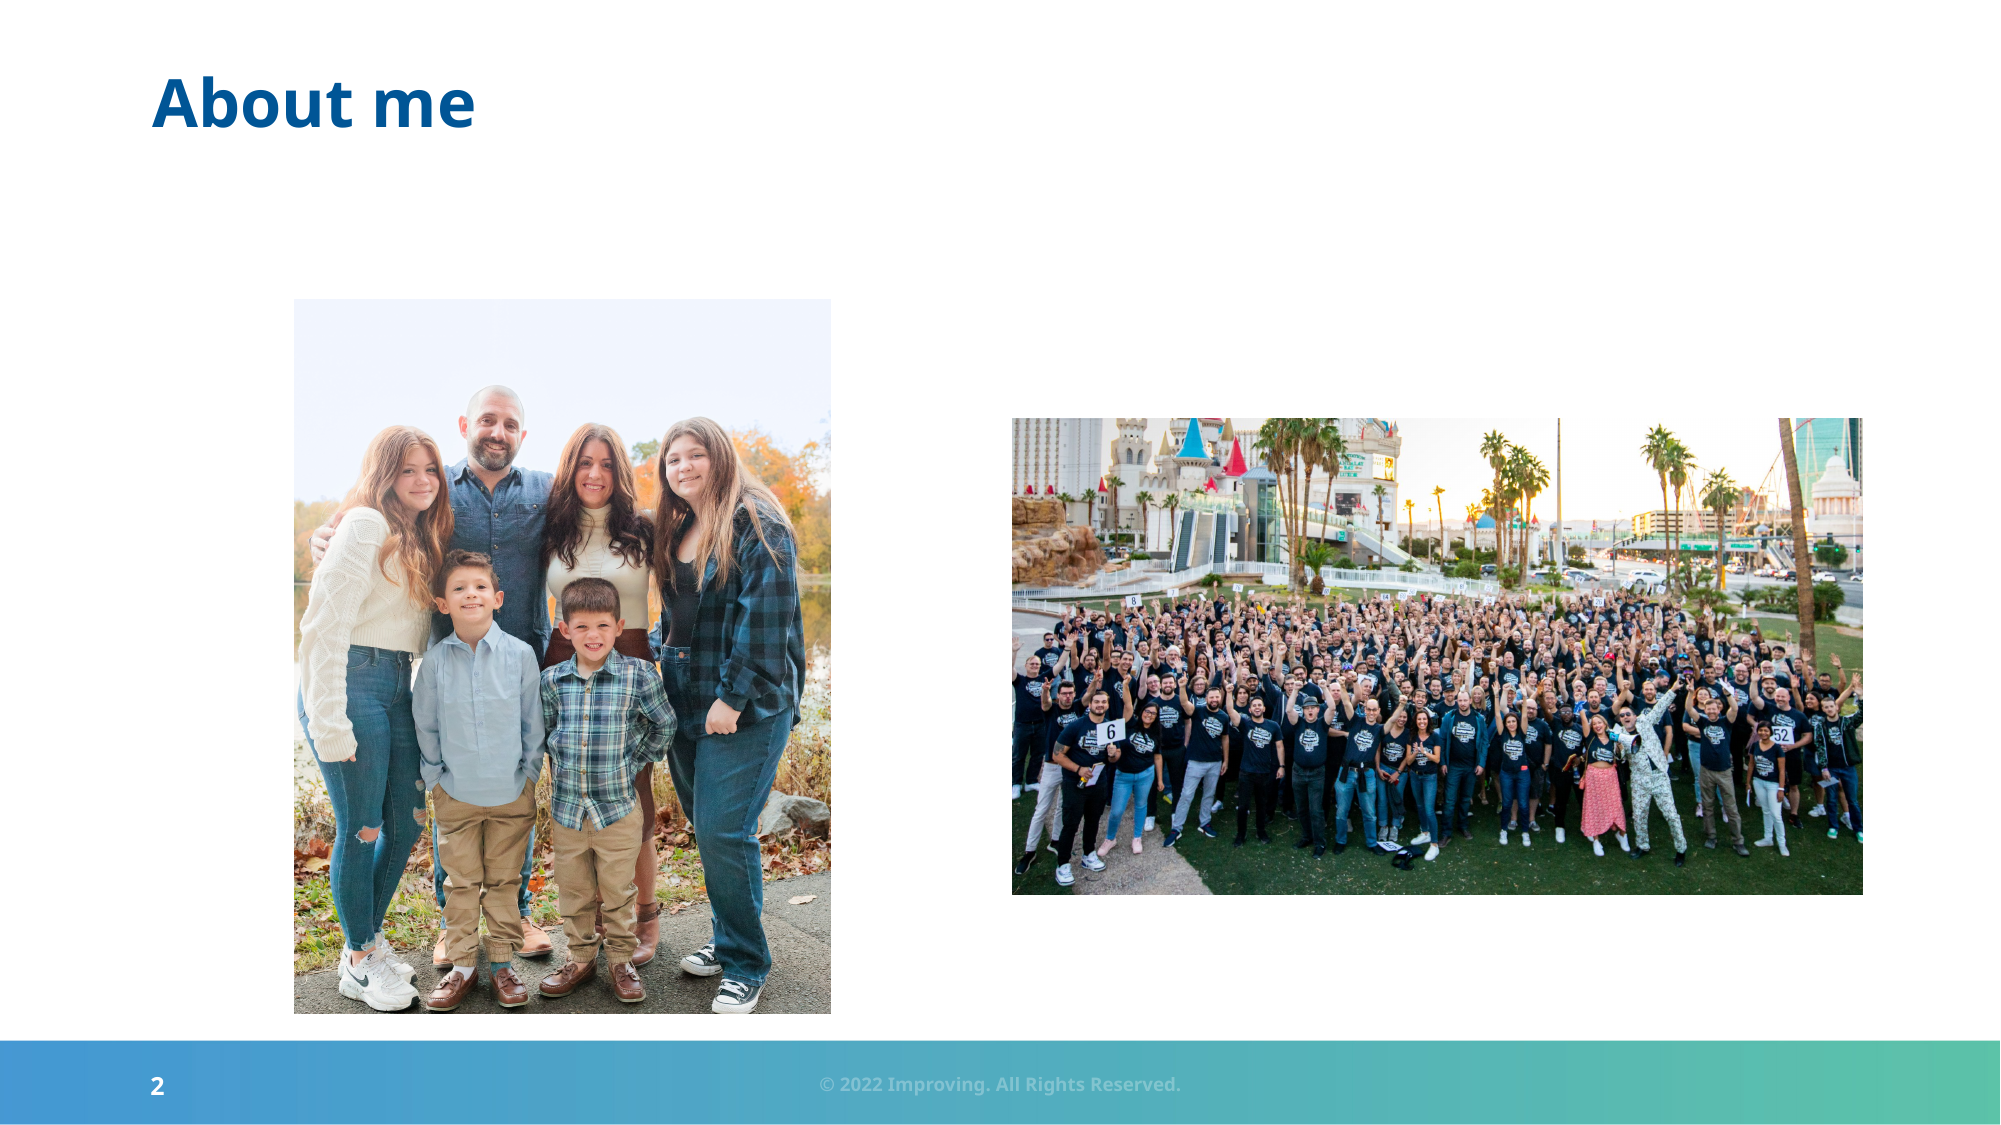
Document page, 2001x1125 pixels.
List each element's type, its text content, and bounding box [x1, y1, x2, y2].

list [1012, 418, 1863, 895]
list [294, 299, 831, 1014]
title About me [137, 59, 1863, 152]
picture [0, 0, 2000, 1125]
